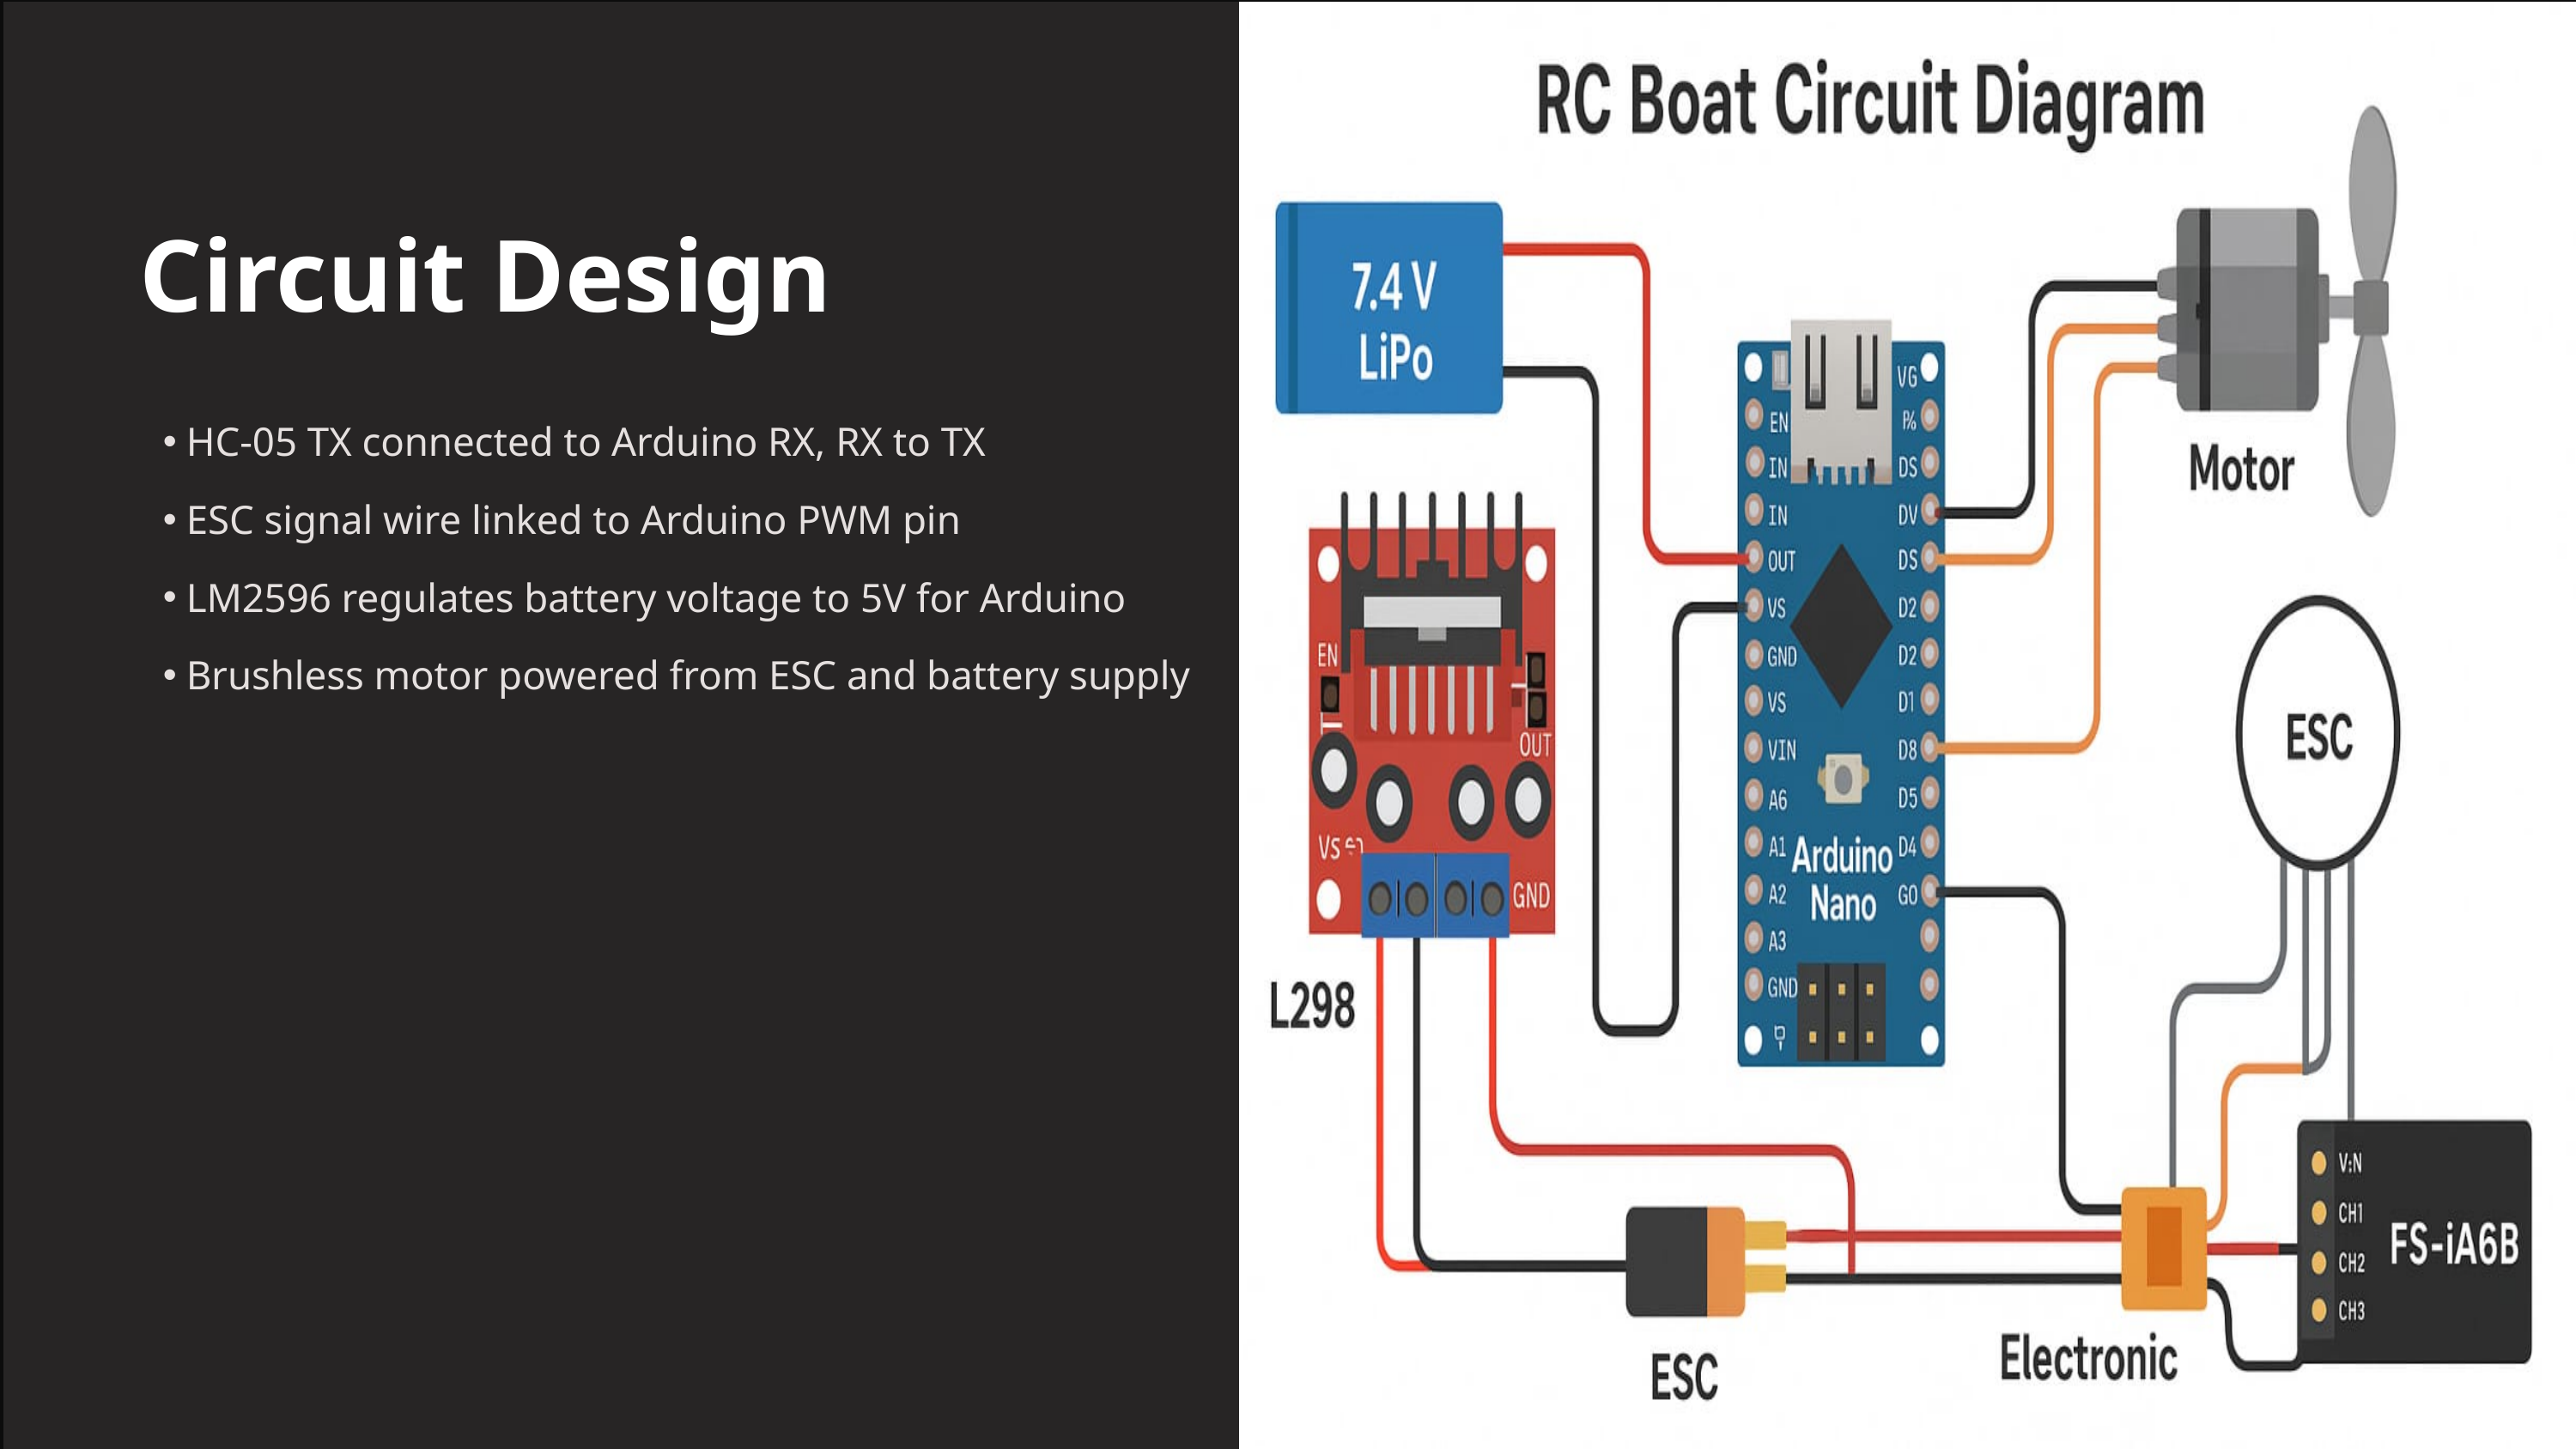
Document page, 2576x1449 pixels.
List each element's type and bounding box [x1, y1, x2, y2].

picture [1238, 2, 2576, 1449]
text_box [139, 642, 1234, 772]
text_box [139, 409, 1234, 474]
text_box [139, 565, 1234, 630]
text_box [139, 210, 1139, 336]
text_box [139, 487, 1234, 552]
text_box [3, 2, 1236, 1449]
